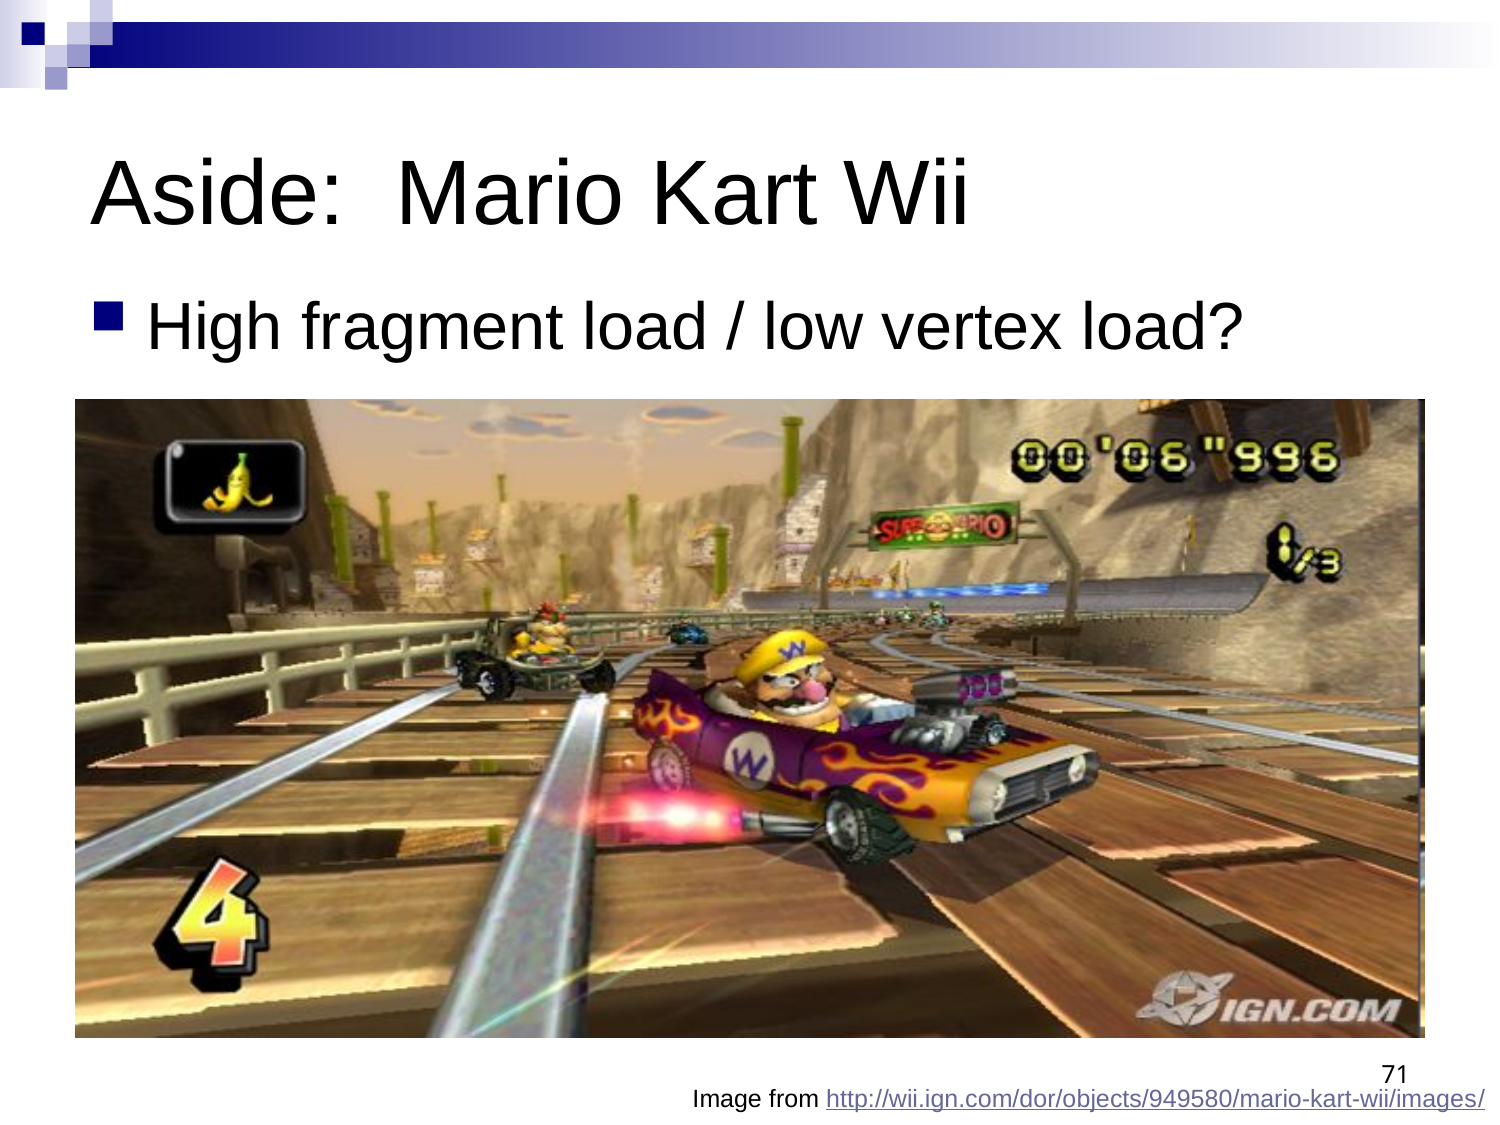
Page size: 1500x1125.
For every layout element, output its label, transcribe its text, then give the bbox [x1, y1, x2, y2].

slide_number 71 [1074, 1045, 1425, 1100]
text_box Image from http://wii.ign.com/dor/objects/949580/mario-kart-wii/images/ [0, 1074, 1500, 1120]
title Aside: Mario Kart Wii [75, 75, 1425, 275]
text_box High fragment load / low vertex load? [74, 275, 1425, 399]
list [74, 399, 1426, 1038]
